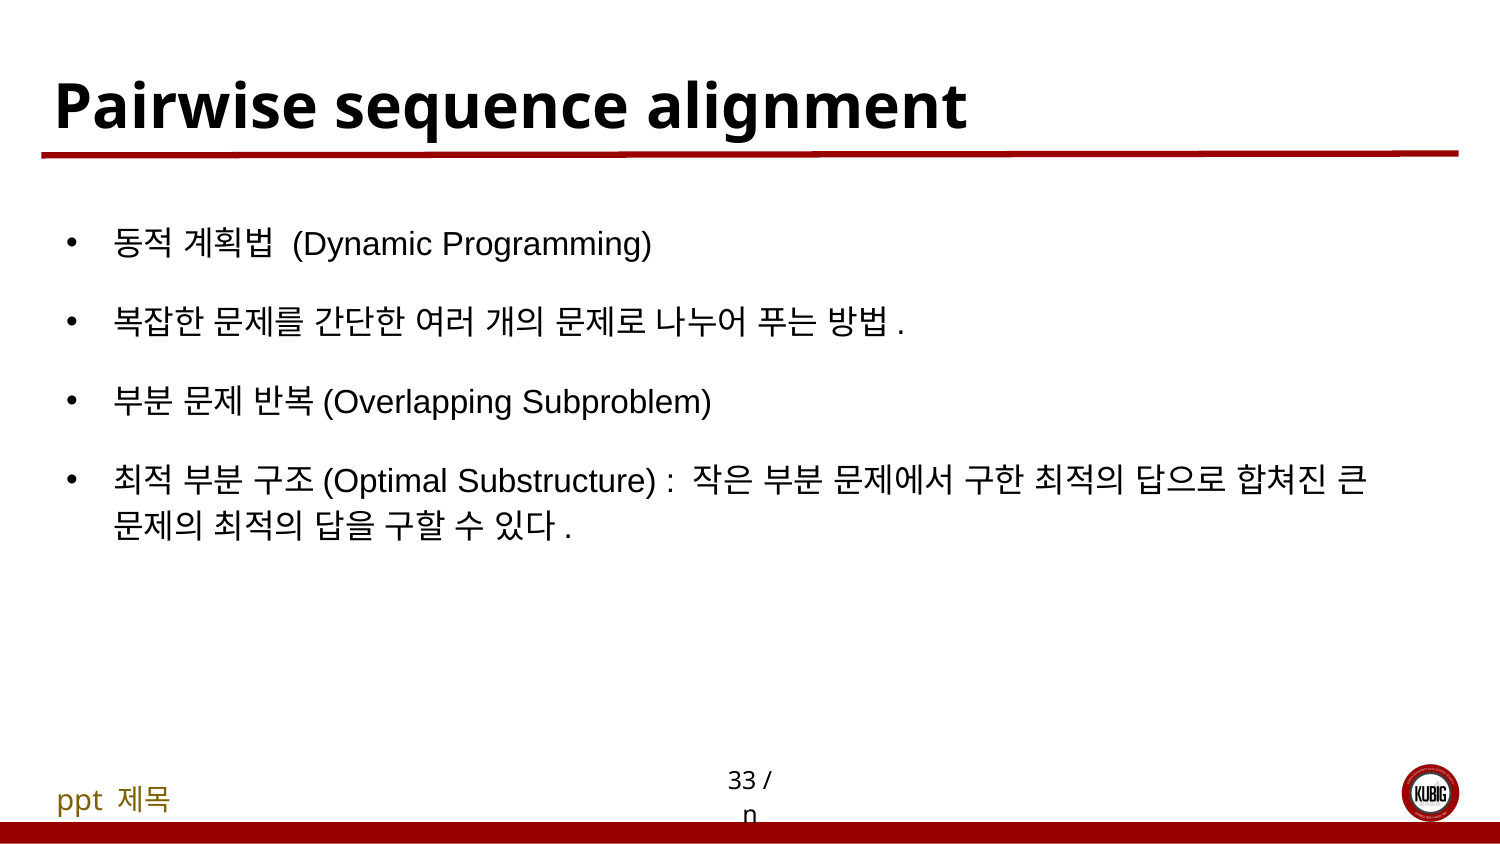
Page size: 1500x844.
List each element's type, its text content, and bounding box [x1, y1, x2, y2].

slide_number 33 / n [705, 763, 795, 829]
title Pairwise sequence alignment [38, 52, 1401, 156]
picture [1400, 763, 1460, 822]
list 동적 계획법 (Dynamic Programming) 복잡한 문제를 간단한 여러 개의 문제로 나누어 푸는 방법. 부분 문제 반복(Overlapping Subproblem) 최적 부분 구조(Optimal Substructure) : 작은 부분 문제에서 구한 최적의 답으로 합쳐진 큰 문제의 최적의 답을 구할 수 있다. [51, 200, 1390, 716]
